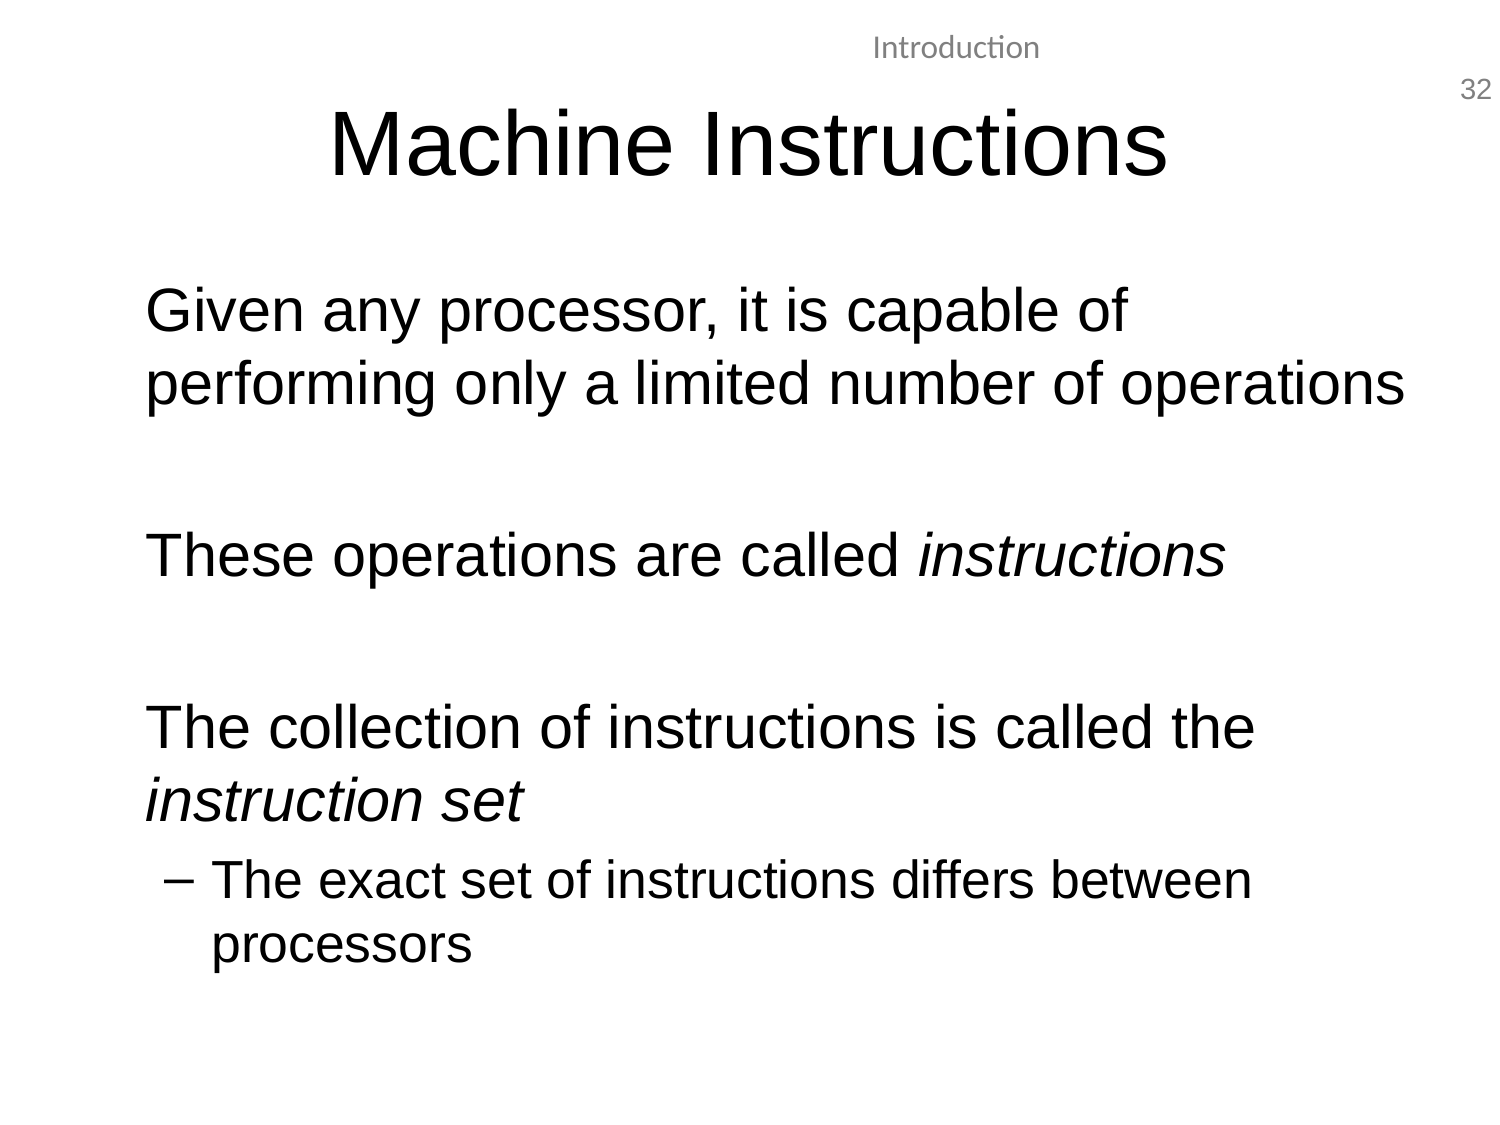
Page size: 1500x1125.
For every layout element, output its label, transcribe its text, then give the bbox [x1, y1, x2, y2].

list Given any processor, it is capable of performing only a limited number of operations These operations are called instructions The collection of instructions is called the instruction set The exact set of instructions differs between processors [75, 262, 1425, 1005]
title Machine Instructions [75, 45, 1425, 233]
